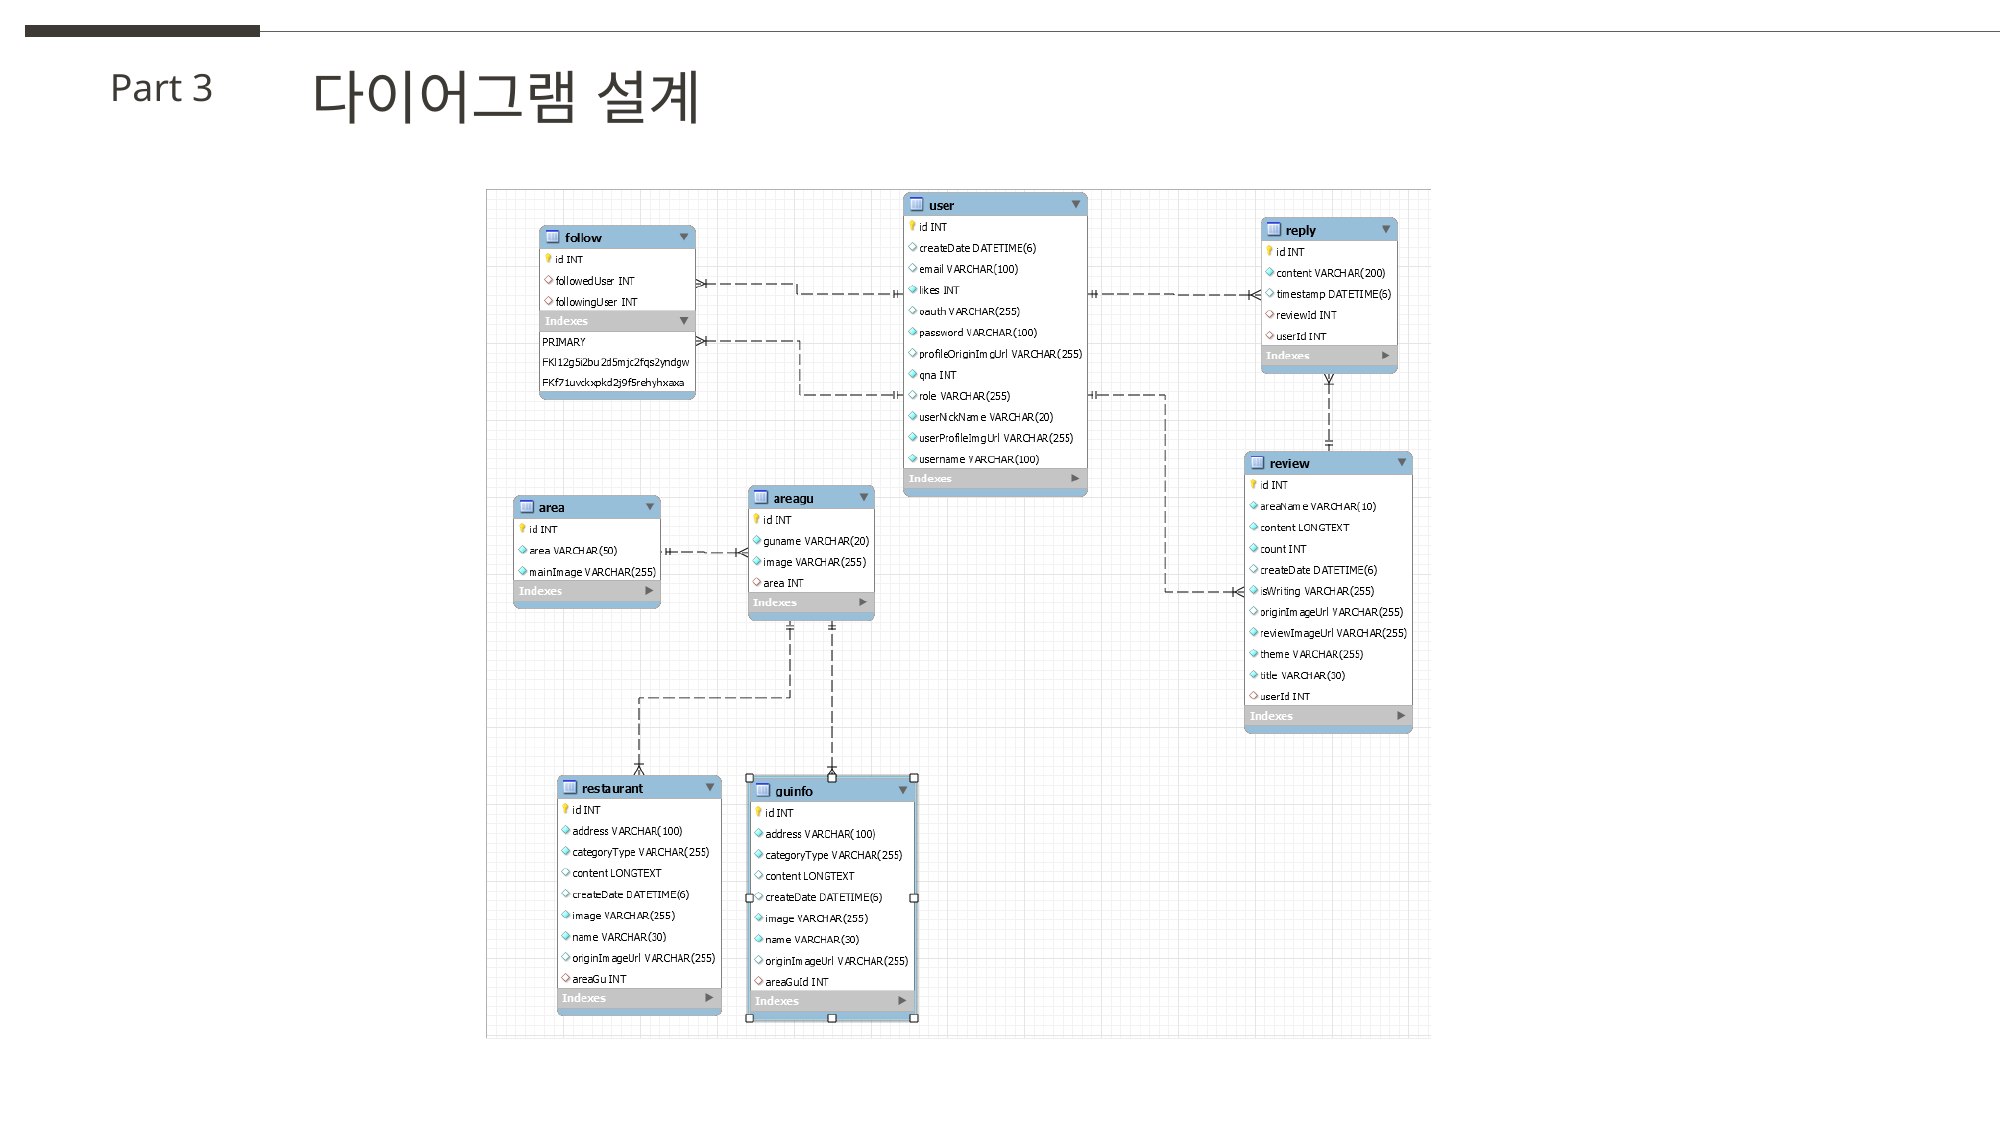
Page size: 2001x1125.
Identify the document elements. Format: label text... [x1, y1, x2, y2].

text_box Part 3 [95, 56, 229, 117]
text_box 다이어그램 설계 [296, 54, 717, 139]
picture [486, 189, 1431, 1039]
